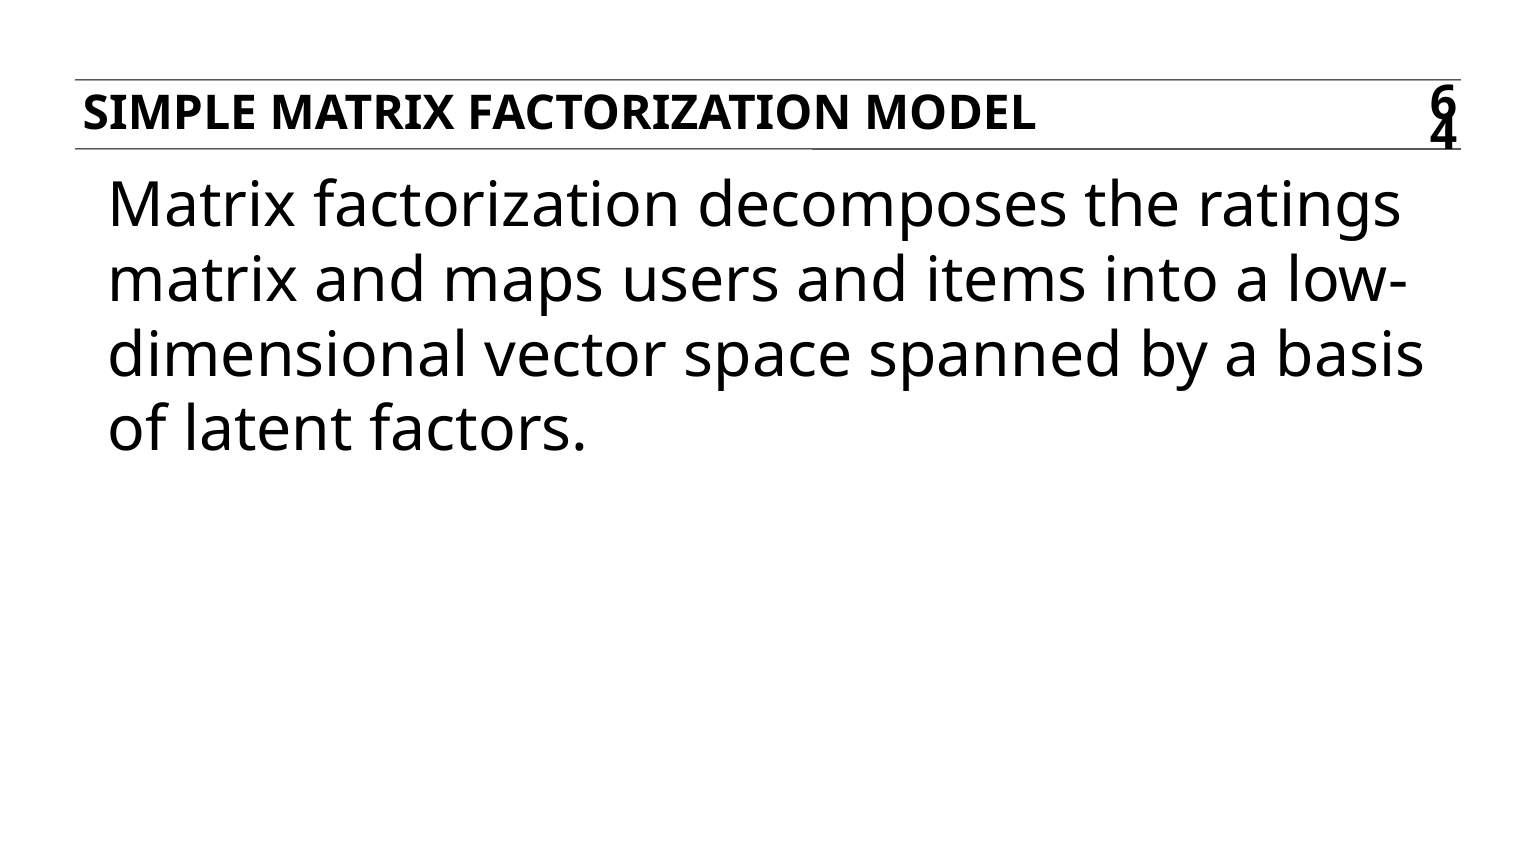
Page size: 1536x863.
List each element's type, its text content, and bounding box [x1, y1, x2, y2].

list simple matrix factorization model [67, 81, 1118, 132]
slide_number 64 [1419, 86, 1461, 138]
text_box Matrix factorization decomposes the ratings matrix and maps users and items into a low-dimensional vector space spanned by a basis of latent factors. [92, 156, 1468, 471]
